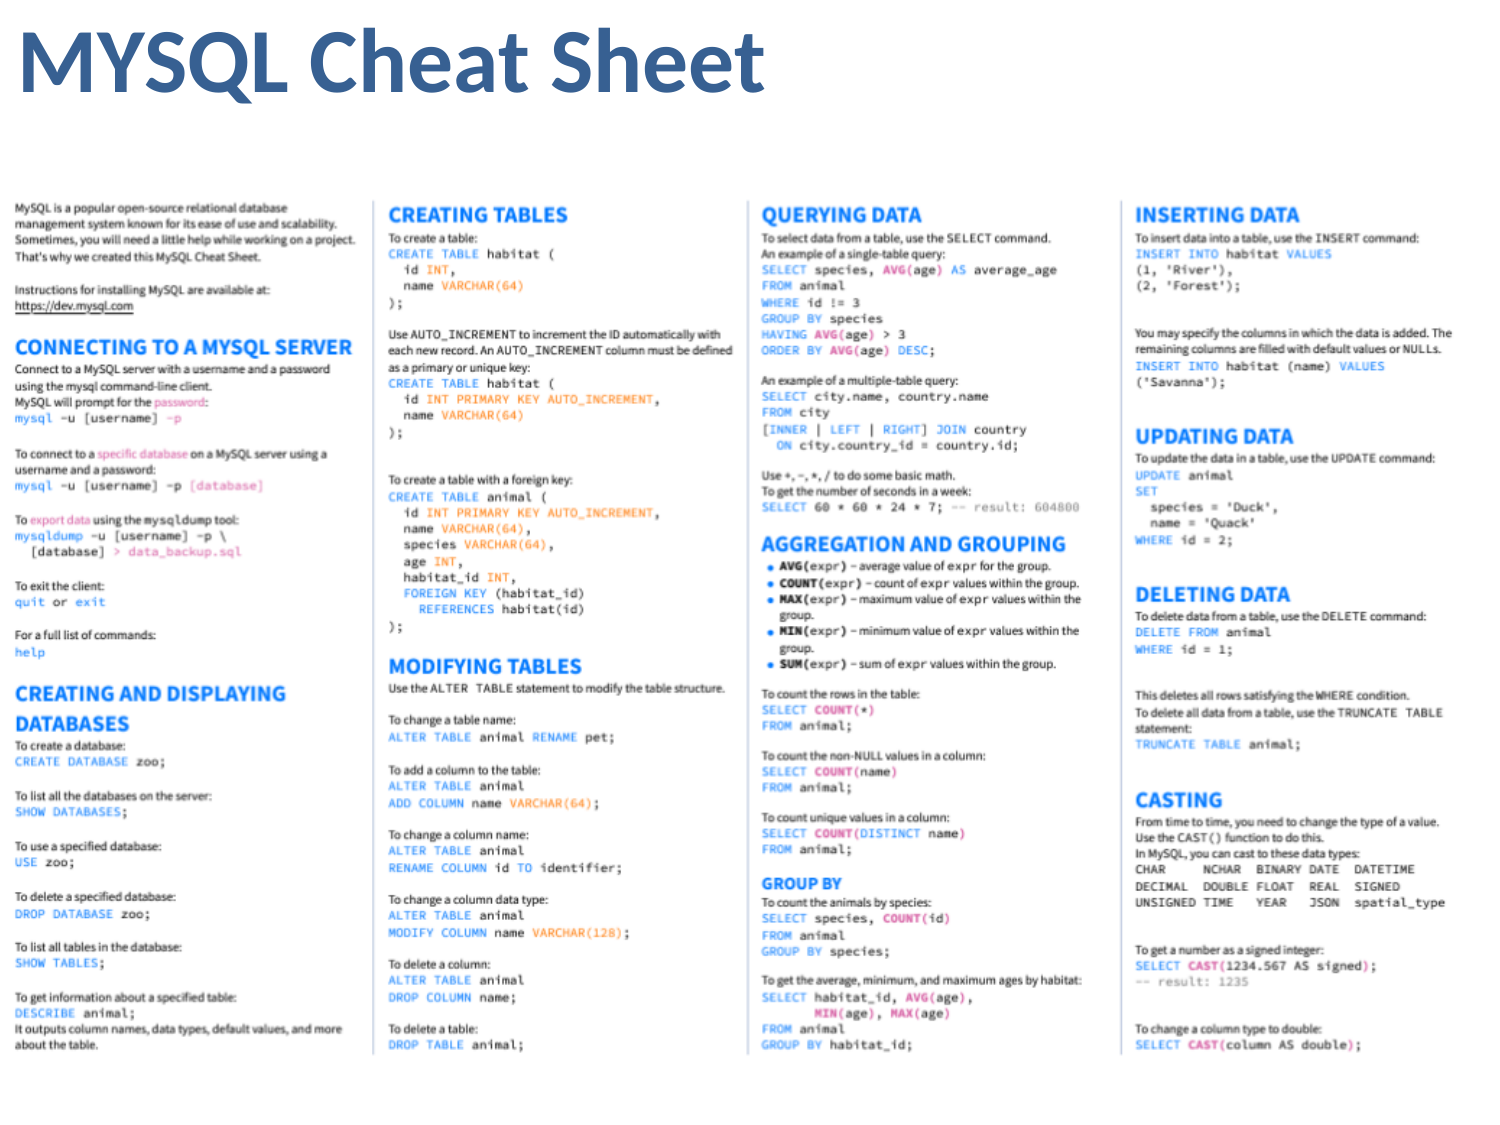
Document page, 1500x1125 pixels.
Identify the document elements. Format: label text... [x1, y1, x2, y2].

picture [4, 187, 1488, 1063]
text_box MYSQL Cheat Sheet [2, 0, 1353, 150]
